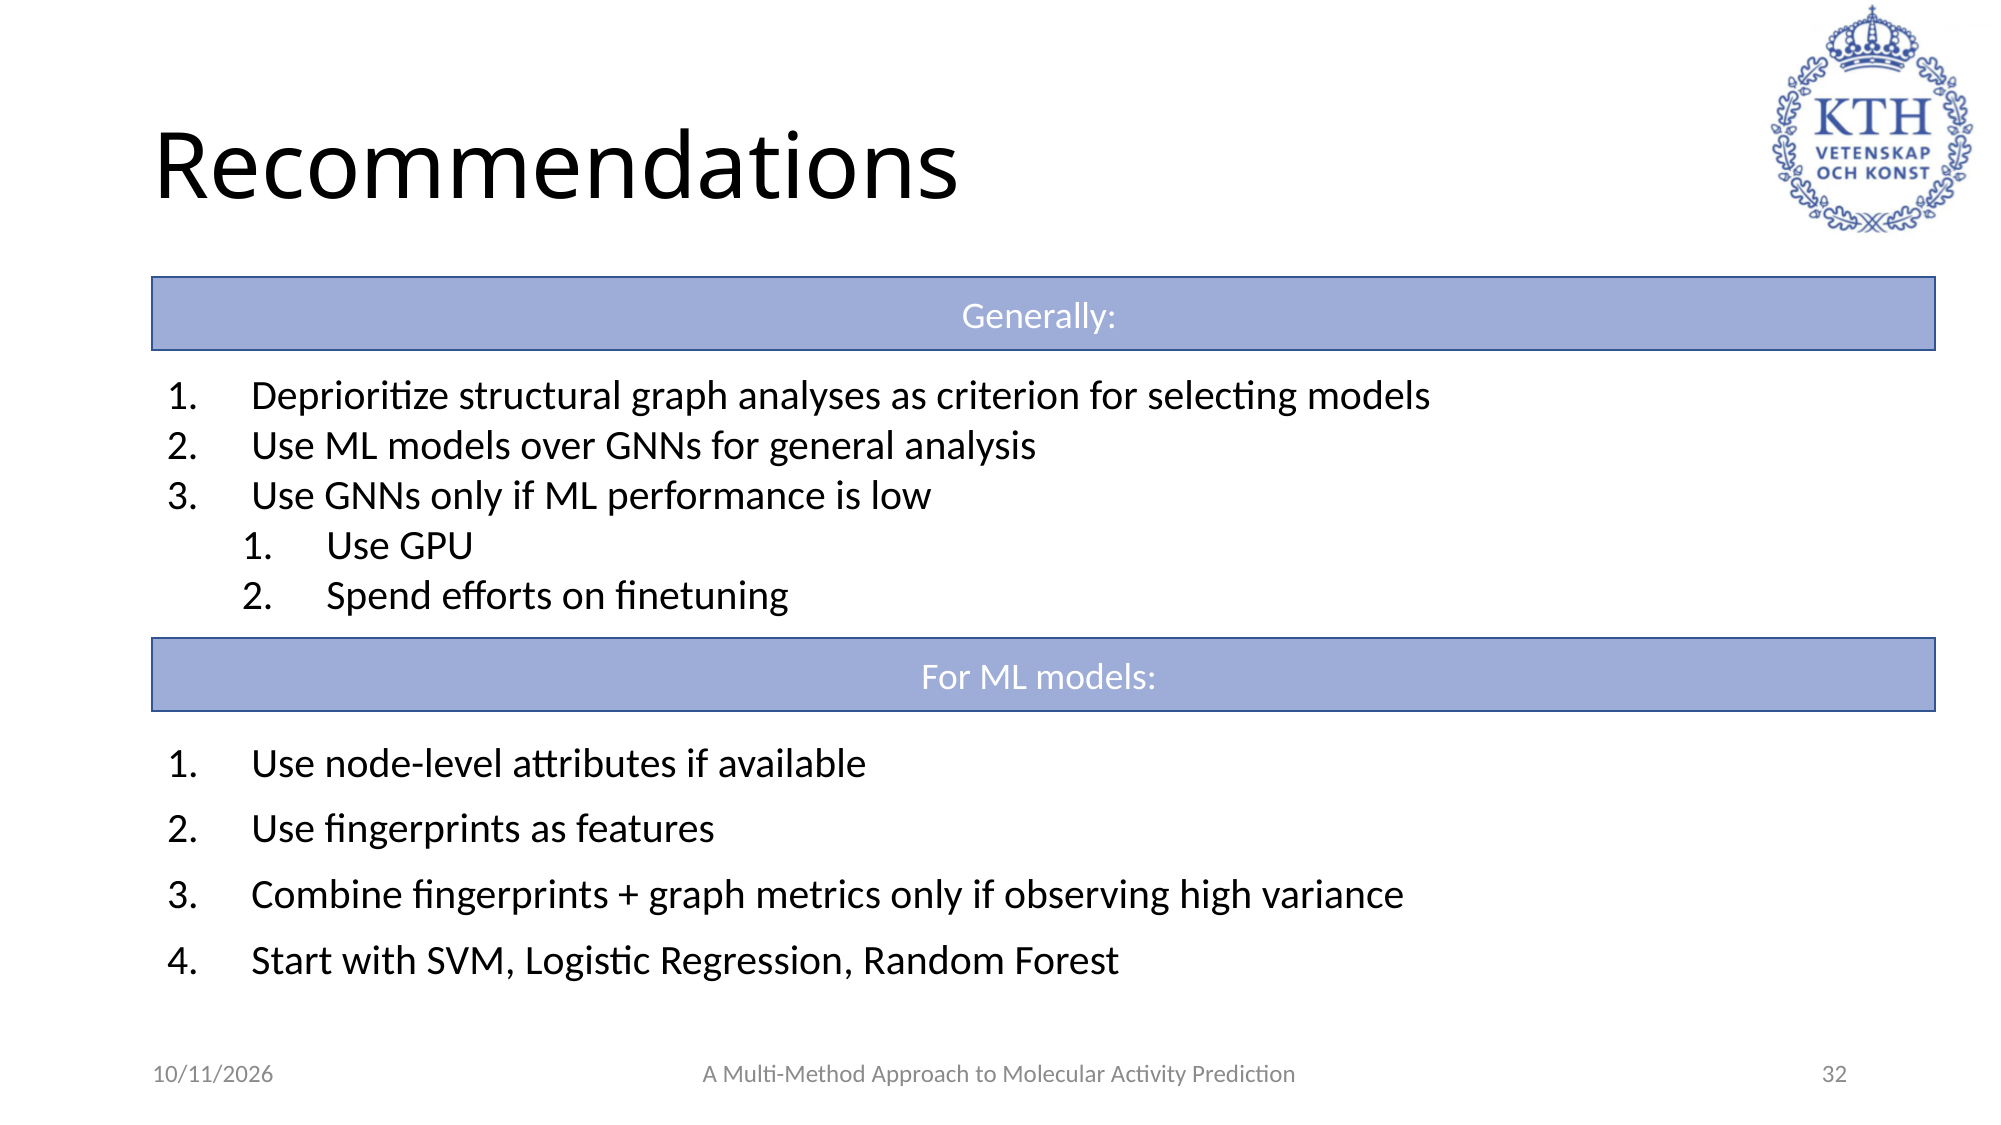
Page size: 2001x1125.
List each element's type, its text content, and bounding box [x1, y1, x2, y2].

text_box Deprioritize structural graph analyses as criterion for selecting models Use ML models over GNNs for general analysis Use GNNs only if ML performance is low Use GPU Spend efforts on finetuning [152, 360, 1921, 626]
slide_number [137, 1042, 588, 1103]
text_box Generally: [151, 276, 1936, 351]
text_box For ML models: [151, 637, 1936, 712]
picture [1734, 0, 2000, 255]
title Recommendations [137, 59, 1863, 278]
slide_number 32 [1412, 1066, 1863, 1103]
footer A Multi-Method Approach to Molecular Activity Prediction [662, 1066, 1338, 1103]
list Use node-level attributes if available Use fingerprints as features Combine fingerprints + graph metrics only if observing high variance Start with SVM, Logistic Regression, Random Forest [152, 733, 1878, 1066]
